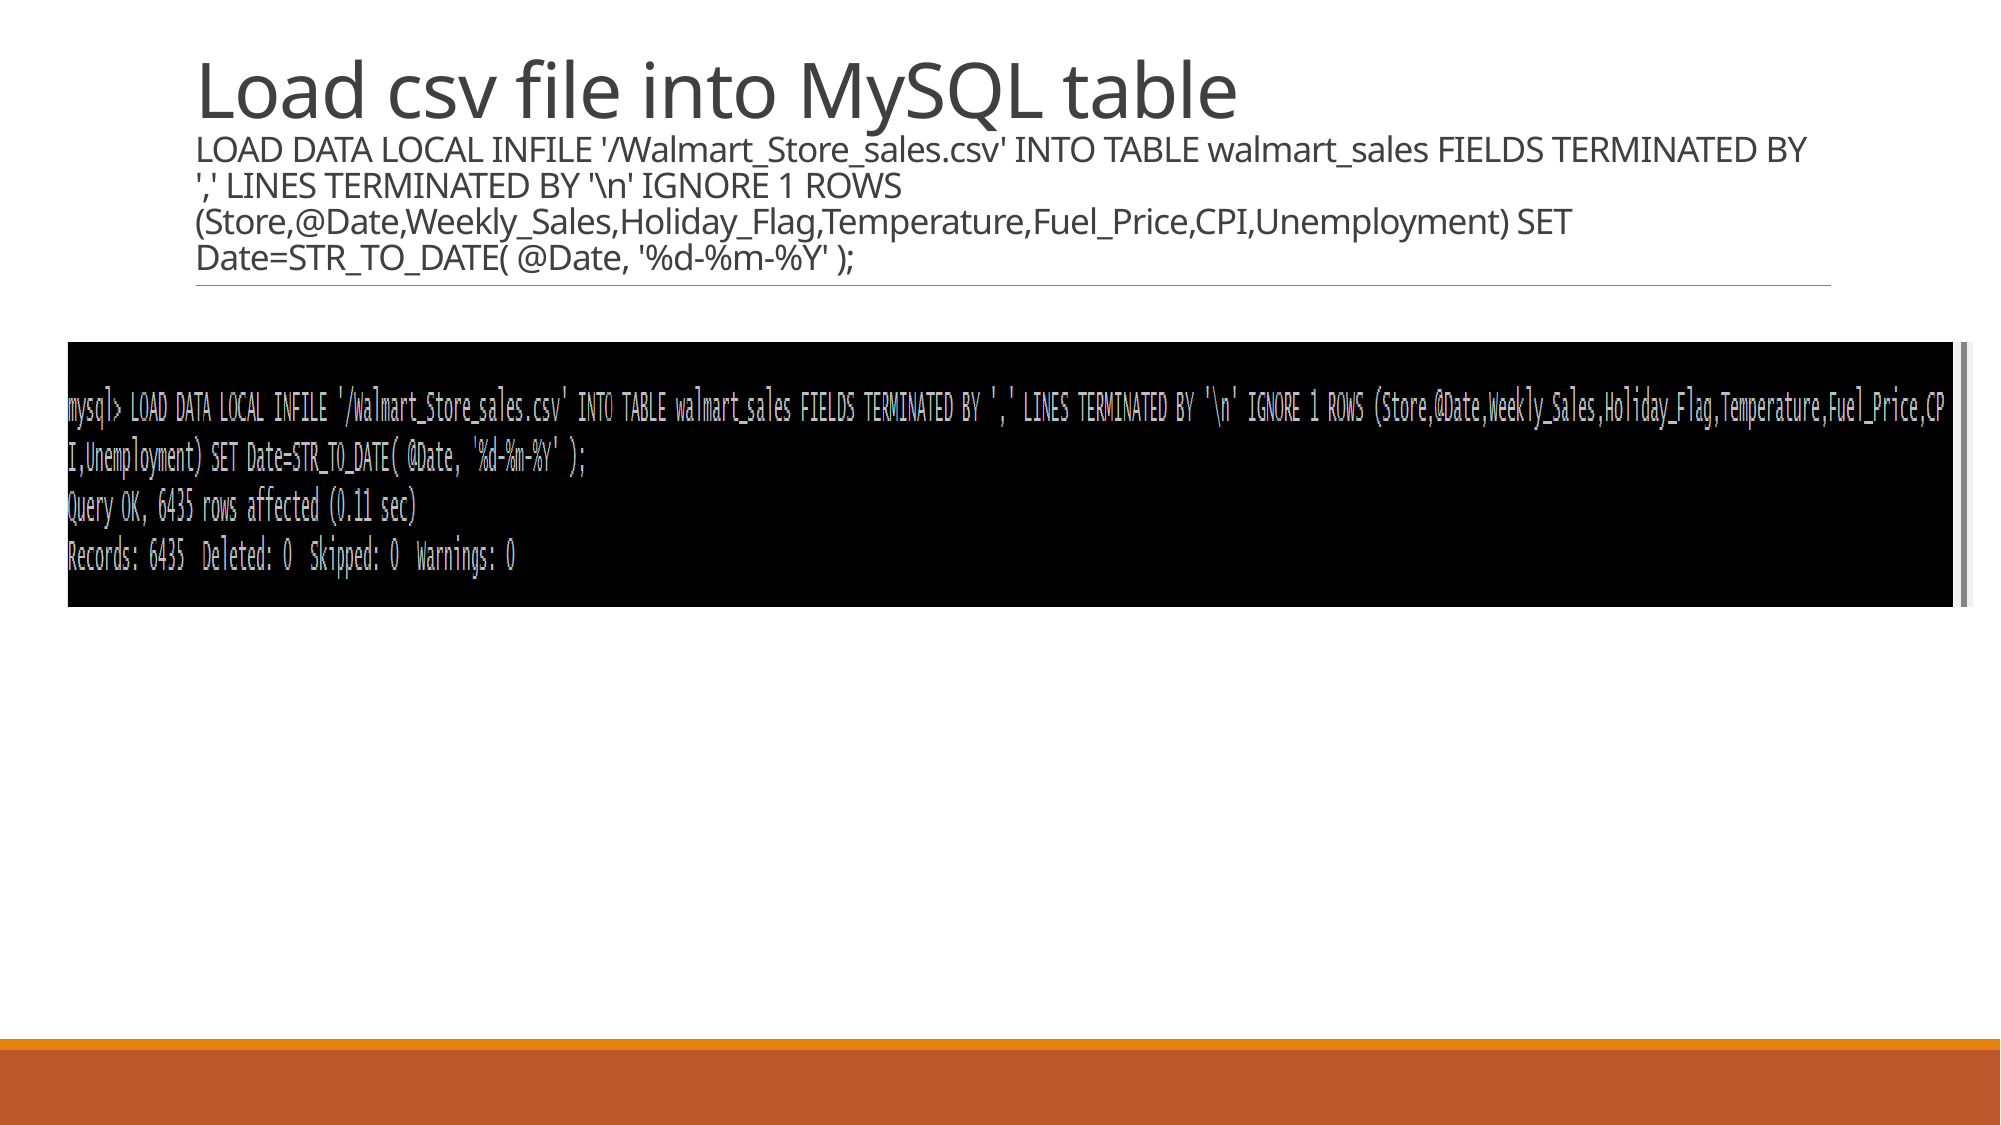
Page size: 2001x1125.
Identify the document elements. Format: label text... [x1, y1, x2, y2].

title Load csv file into MySQL table LOAD DATA LOCAL INFILE '/Walmart_Store_sales.csv' INTO TABLE walmart_sales FIELDS TERMINATED BY ',' LINES TERMINATED BY '\n' IGNORE 1 ROWS (Store,@Date,Weekly_Sales,Holiday_Flag,Temperature,Fuel_Price,CPI,Unemployment) SET Date=STR_TO_DATE( @Date, '%d-%m-%Y' ); [180, 47, 1830, 285]
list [67, 342, 1974, 607]
